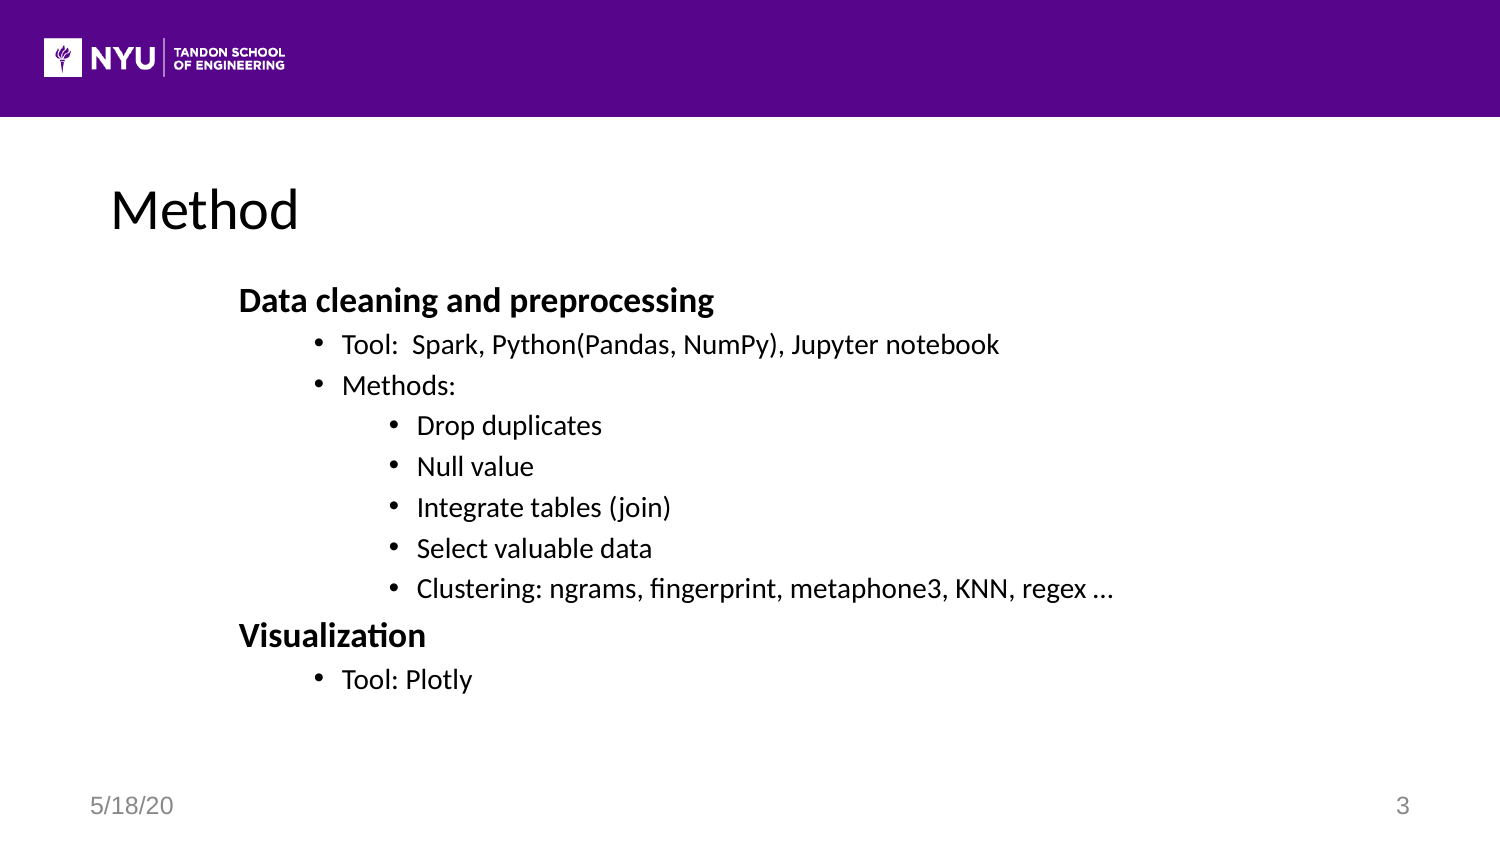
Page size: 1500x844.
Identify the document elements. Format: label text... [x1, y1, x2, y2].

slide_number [75, 782, 425, 828]
text_box Method [95, 163, 607, 244]
picture [44, 38, 285, 77]
text_box Data cleaning and preprocessing Tool: Spark, Python(Pandas, NumPy), Jupyter notebook Methods: Drop duplicates Null value Integrate tables (join) Select valuable data Clustering: ngrams, fingerprint, metaphone3, KNN, regex … Visualization Tool: Plotly [223, 269, 1277, 805]
slide_number 3 [1074, 782, 1425, 828]
